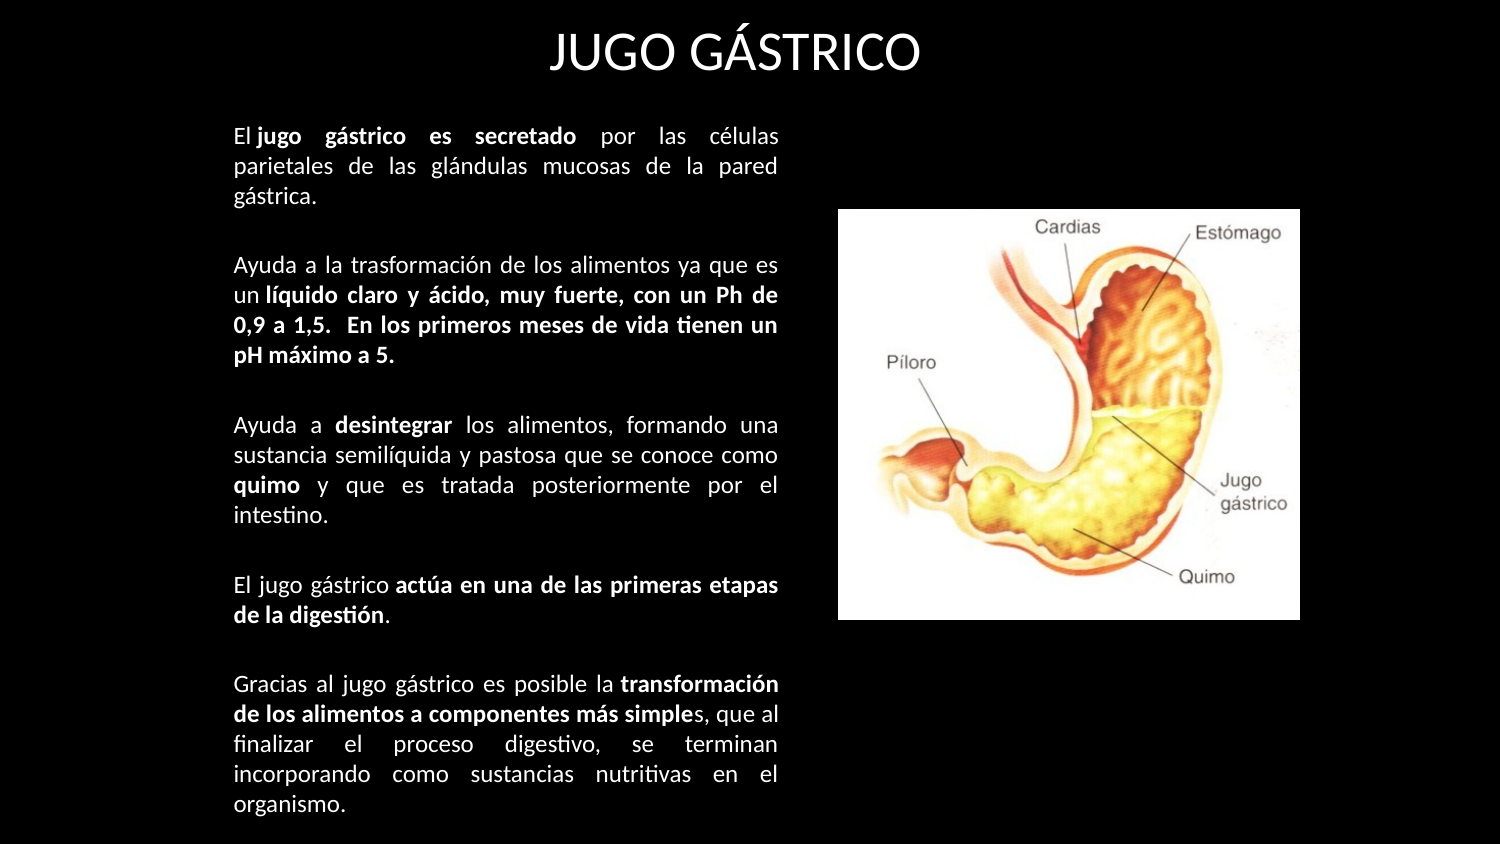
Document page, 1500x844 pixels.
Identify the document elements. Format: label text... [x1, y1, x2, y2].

list El jugo gástrico es secretado por las células parietales de las glándulas mucosas de la pared gástrica. Ayuda a la trasformación de los alimentos ya que es un líquido claro y ácido, muy fuerte, con un Ph de 0,9 a 1,5. En los primeros meses de vida tienen un pH máximo a 5. Ayuda a desintegrar los alimentos, formando una sustancia semilíquida y pastosa que se conoce como quimo y que es tratada posteriormente por el intestino. El jugo gástrico actúa en una de las primeras etapas de la digestión. Gracias al jugo gástrico es posible la transformación de los alimentos a componentes más simples, que al finalizar el proceso digestivo, se terminan incorporando como sustancias nutritivas en el organismo. [218, 111, 795, 830]
title JUGO GÁSTRICO [236, 3, 1249, 93]
picture [838, 208, 1300, 620]
